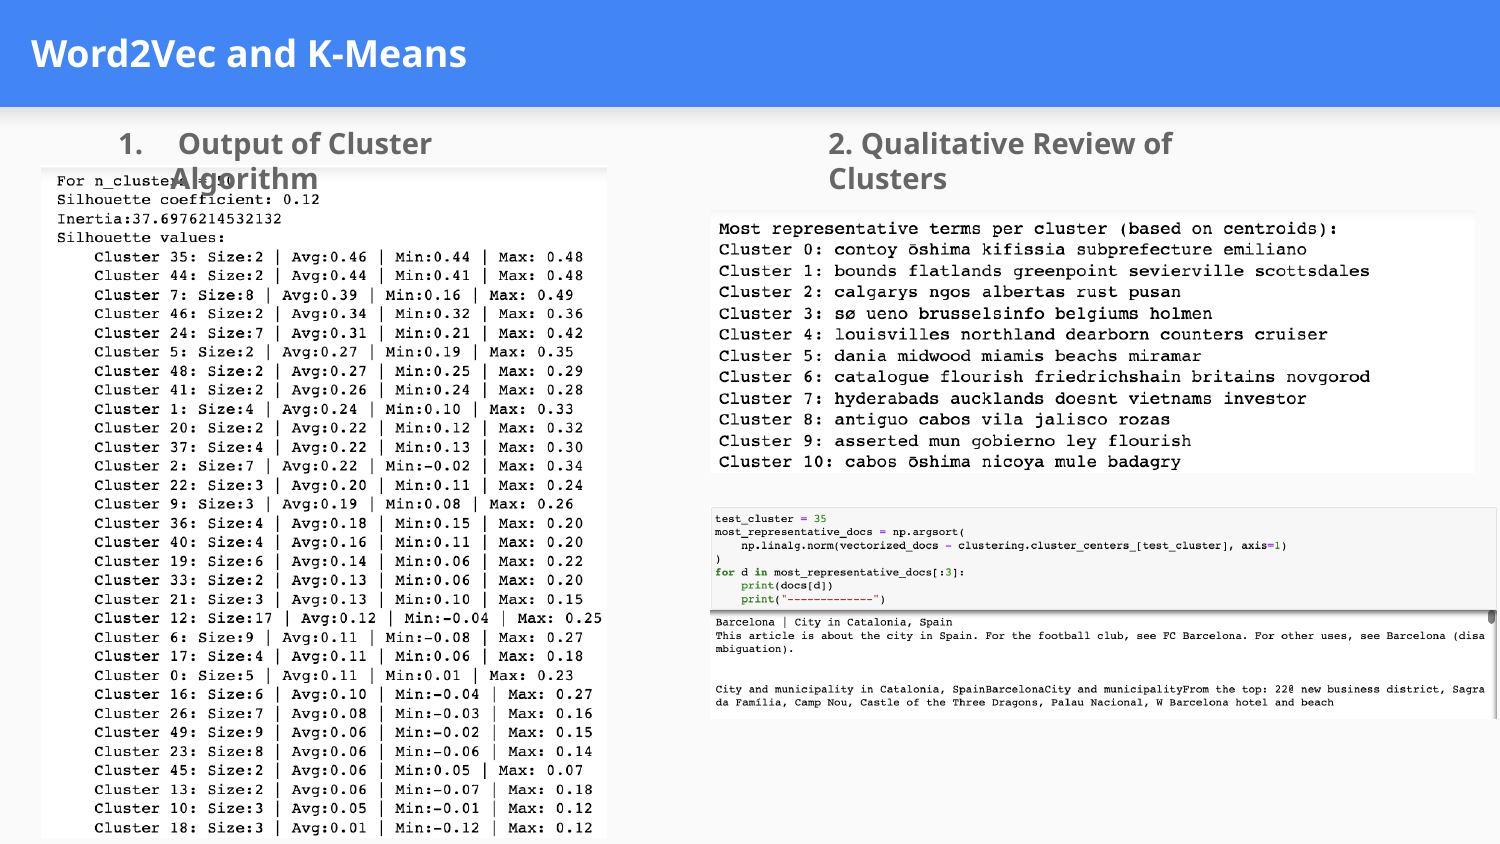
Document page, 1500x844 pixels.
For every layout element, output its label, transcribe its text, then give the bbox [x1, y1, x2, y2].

text_box Output of Cluster Algorithm [80, 110, 568, 163]
picture [41, 164, 607, 838]
picture [710, 209, 1476, 473]
picture [710, 506, 1498, 719]
title Word2Vec and K-Means [16, 2, 1464, 102]
text_box 2. Qualitative Review of Clusters [813, 110, 1279, 208]
